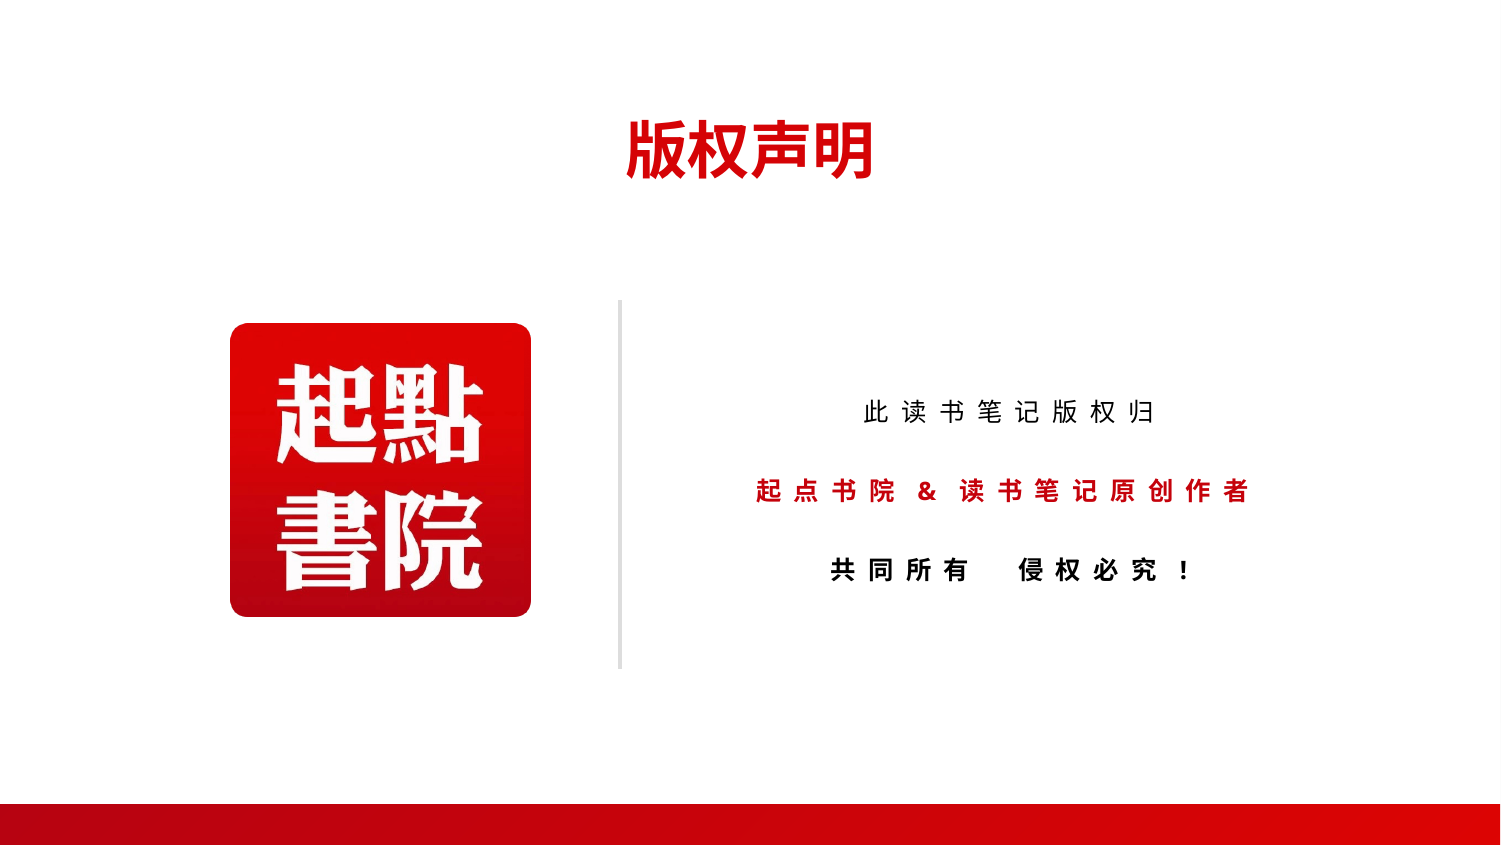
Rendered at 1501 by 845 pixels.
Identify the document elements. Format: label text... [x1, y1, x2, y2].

text_box [0, 0, 1501, 804]
text_box 此读书笔记版权归 起点书院&读书笔记原创作者 共同所有 侵权必究! [686, 378, 1332, 601]
text_box 版权声明 [622, 108, 879, 190]
text_box [0, 804, 1501, 844]
picture [229, 323, 531, 618]
